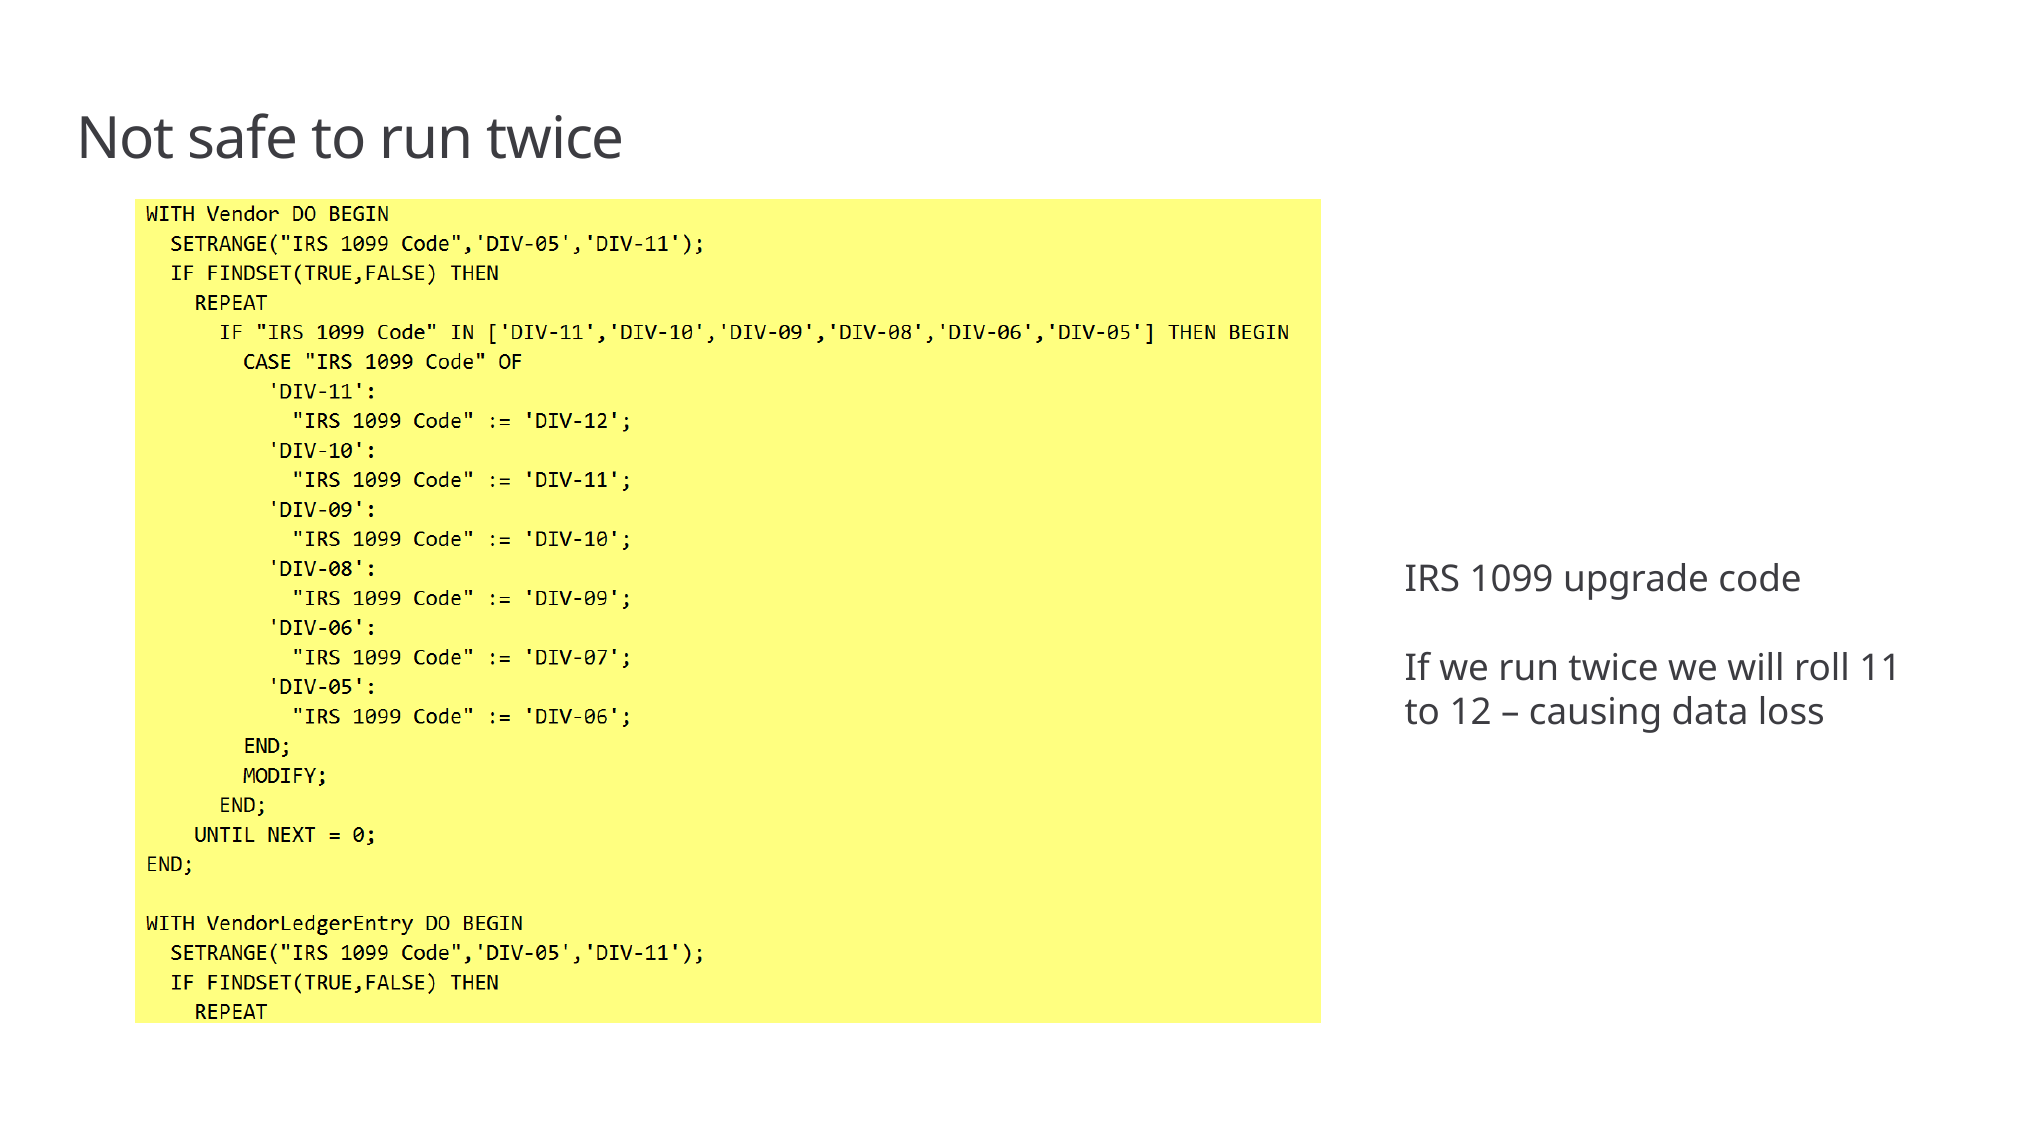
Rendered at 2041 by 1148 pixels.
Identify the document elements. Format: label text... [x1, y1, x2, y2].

picture [134, 198, 1321, 1023]
text_box IRS 1099 upgrade code If we run twice we will roll 11 to 12 – causing data loss [1404, 555, 1905, 732]
title Not safe to run twice [76, 93, 1969, 230]
